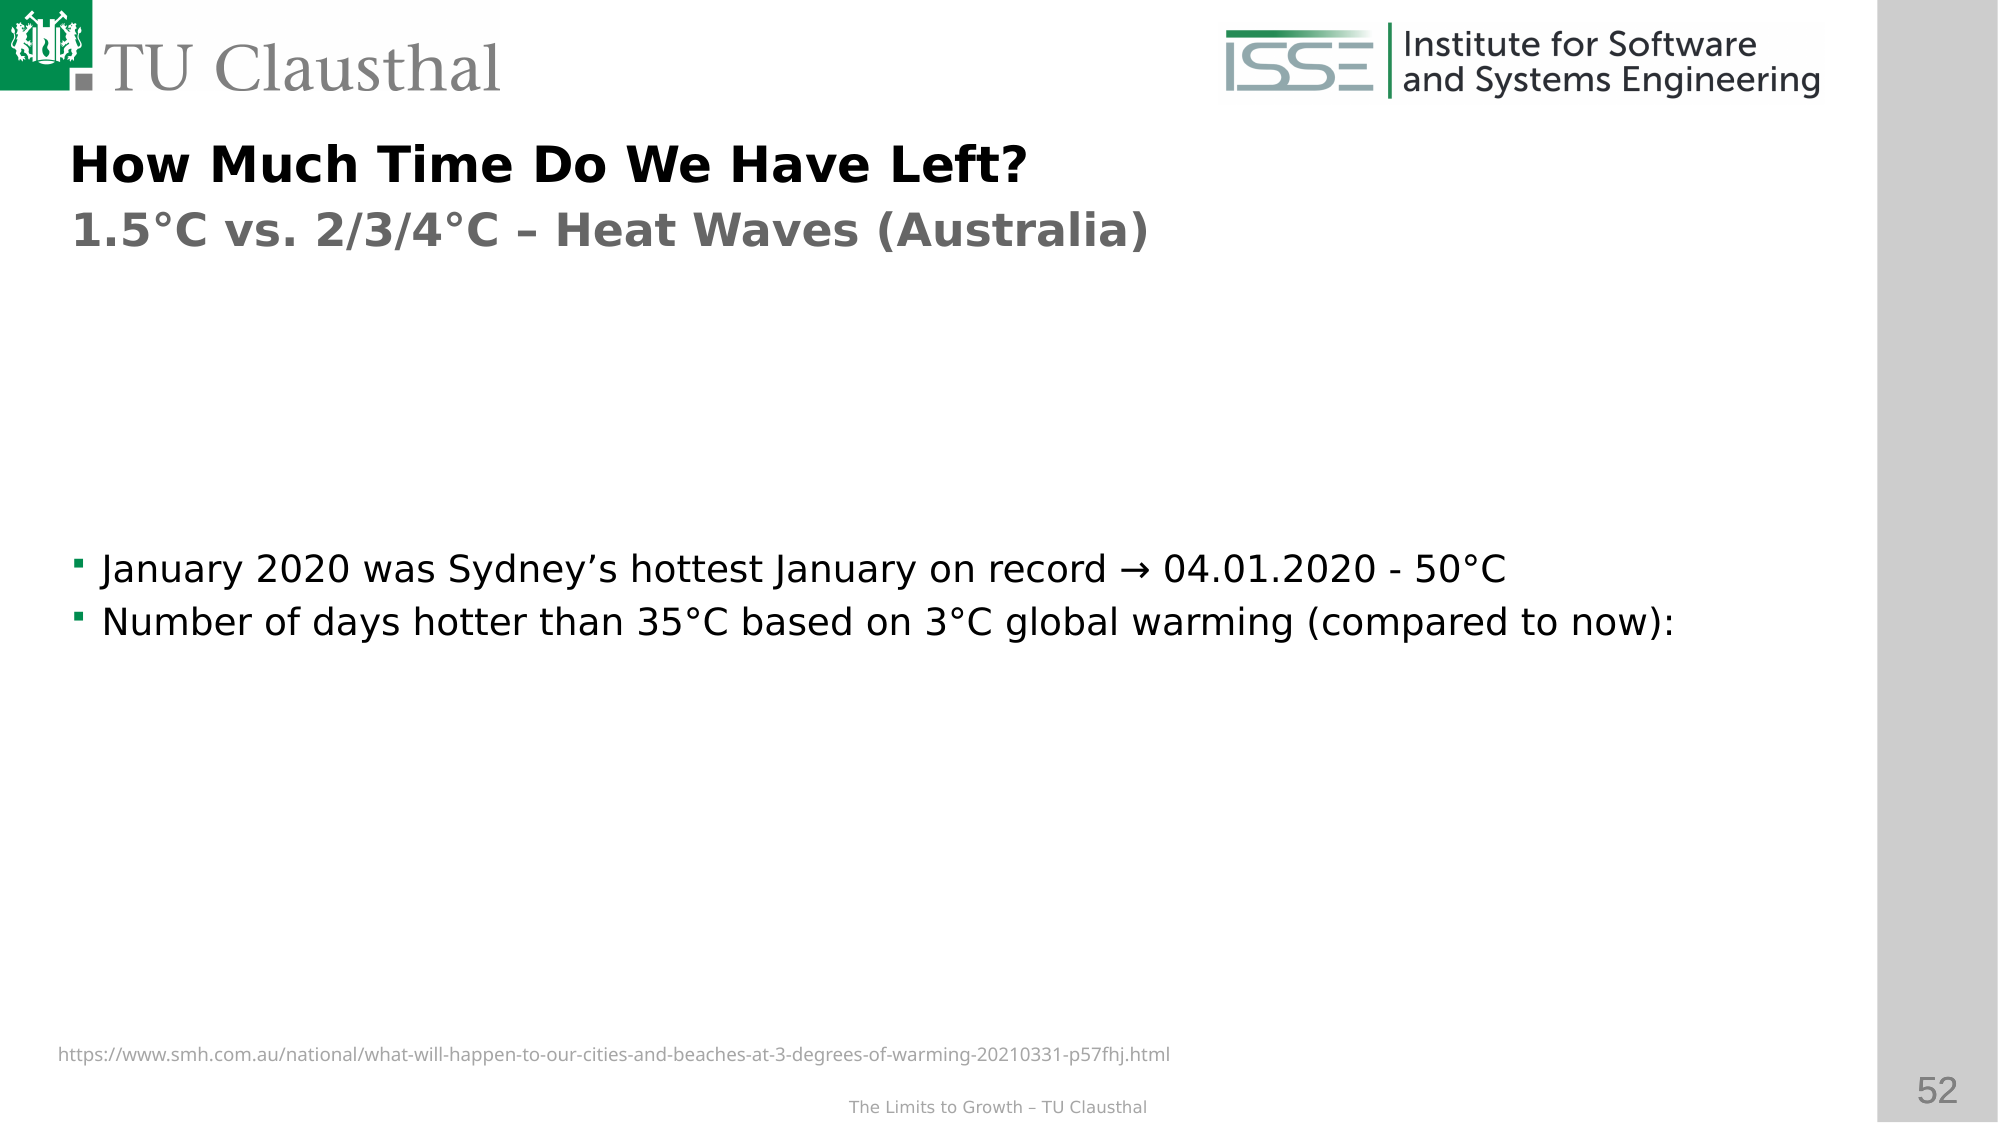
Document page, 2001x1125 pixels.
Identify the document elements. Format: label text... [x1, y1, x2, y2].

picture [1218, 22, 1825, 105]
text_box https://www.smh.com.au/national/what-will-happen-to-our-cities-and-beaches-at-3-degrees-of-warming-20210331-p57fhj.html [43, 1035, 1784, 1073]
text_box January 2020 was Sydney’s hottest January on record → 04.01.2020 - 50°C Number of days hotter than 35°C based on 3°C global warming (compared to now): Sydney → 11 days/year instead of 3.1 days/year Melbourne → 24 days/year instead of 11 days/year Darwin → 265 days/year instead of 11 days/year [54, 207, 1799, 1033]
text_box How Much Time Do We Have Left? [54, 125, 1817, 206]
picture [0, 0, 500, 91]
text_box 1.5°C vs. 2/3/4°C – Heat Waves (Australia) [70, 188, 1768, 269]
